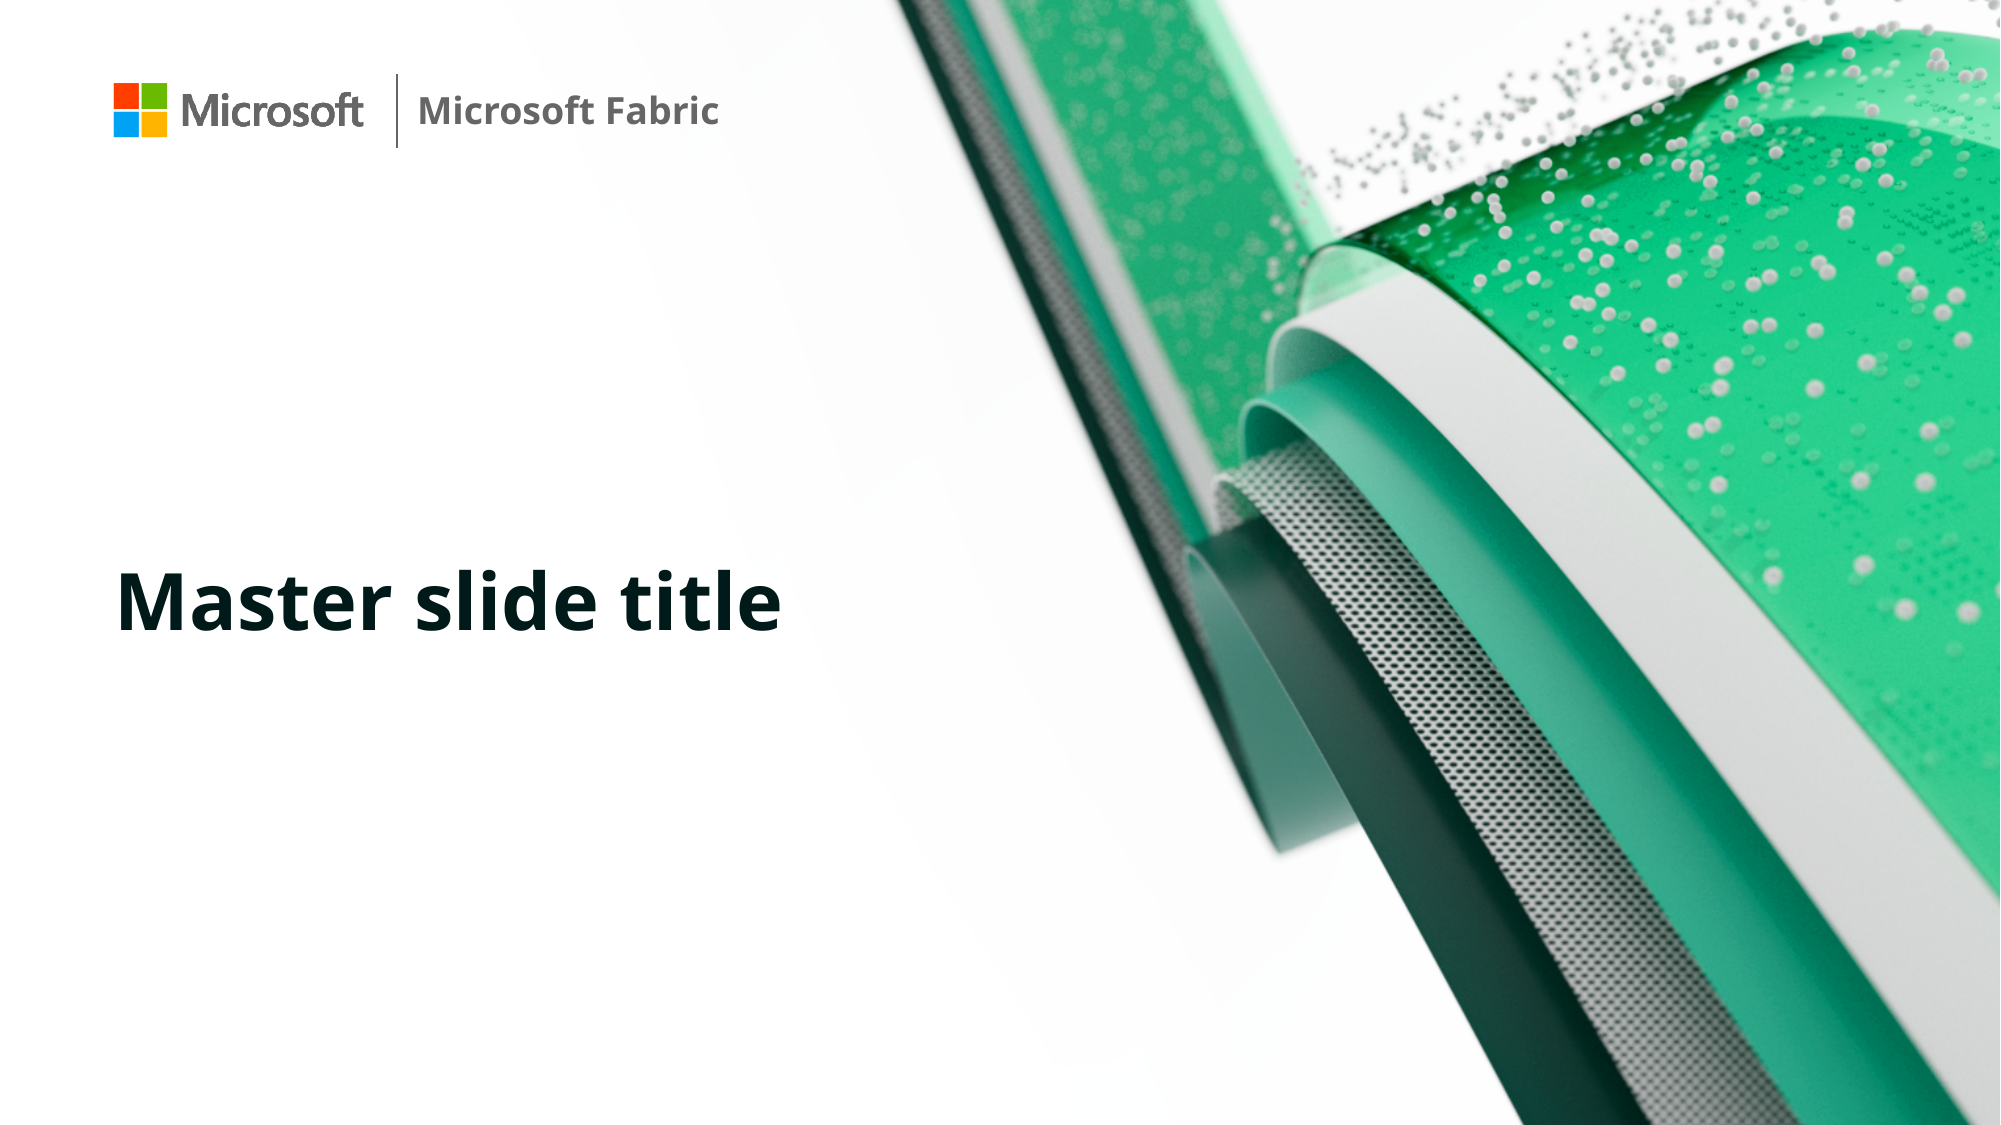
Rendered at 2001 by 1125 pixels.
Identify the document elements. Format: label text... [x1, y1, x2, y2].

picture [0, 0, 2000, 1125]
title Master slide title [99, 561, 1031, 649]
